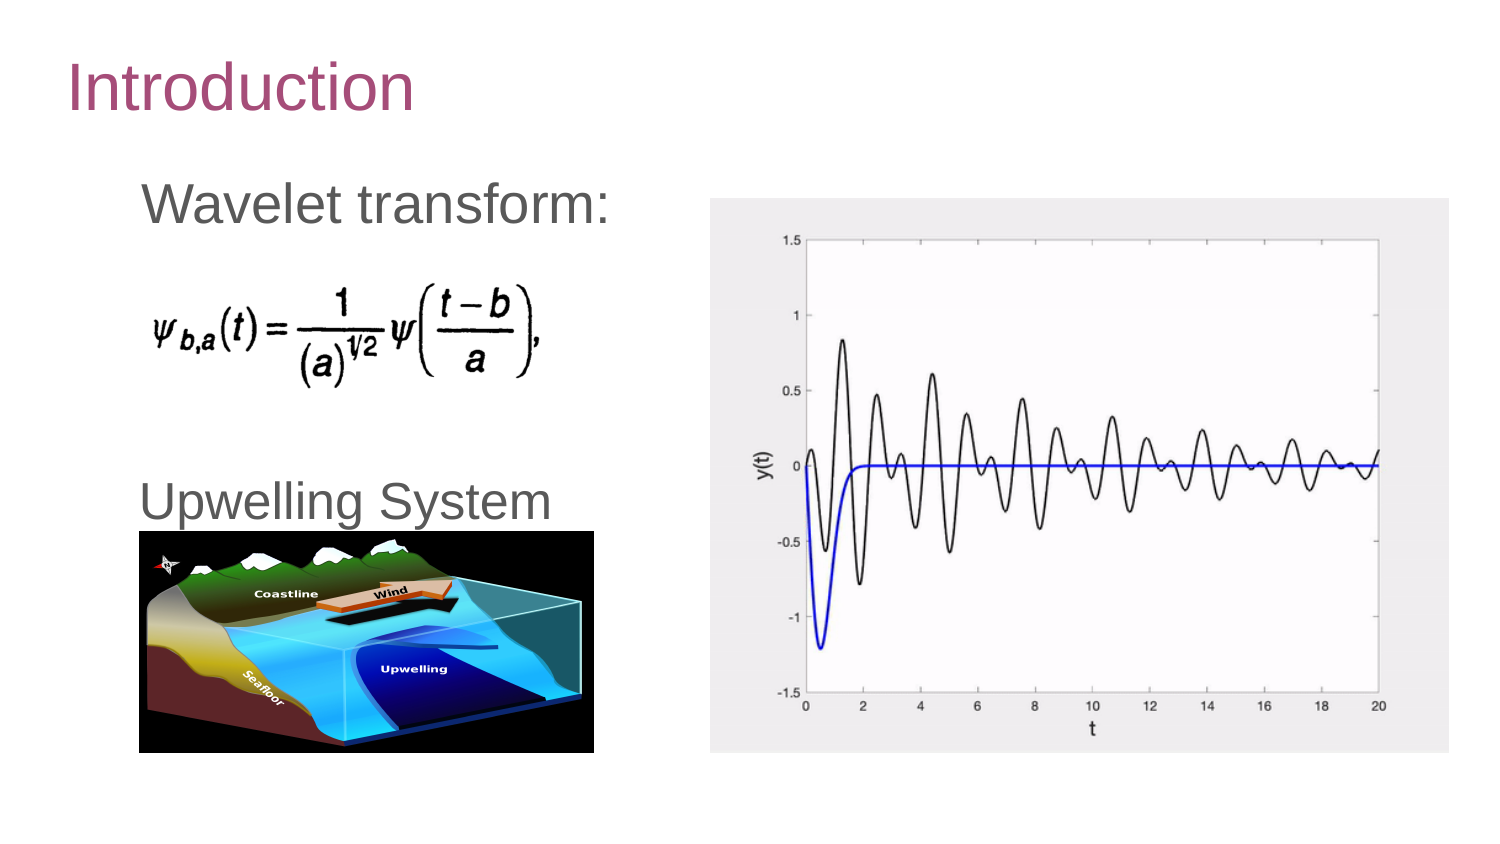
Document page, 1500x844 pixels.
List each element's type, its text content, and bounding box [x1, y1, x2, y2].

picture [139, 531, 594, 753]
title Introduction [51, 28, 1449, 123]
picture [709, 197, 1450, 753]
list Wavelet transform: Upwelling System [51, 141, 1449, 703]
picture [106, 232, 627, 431]
